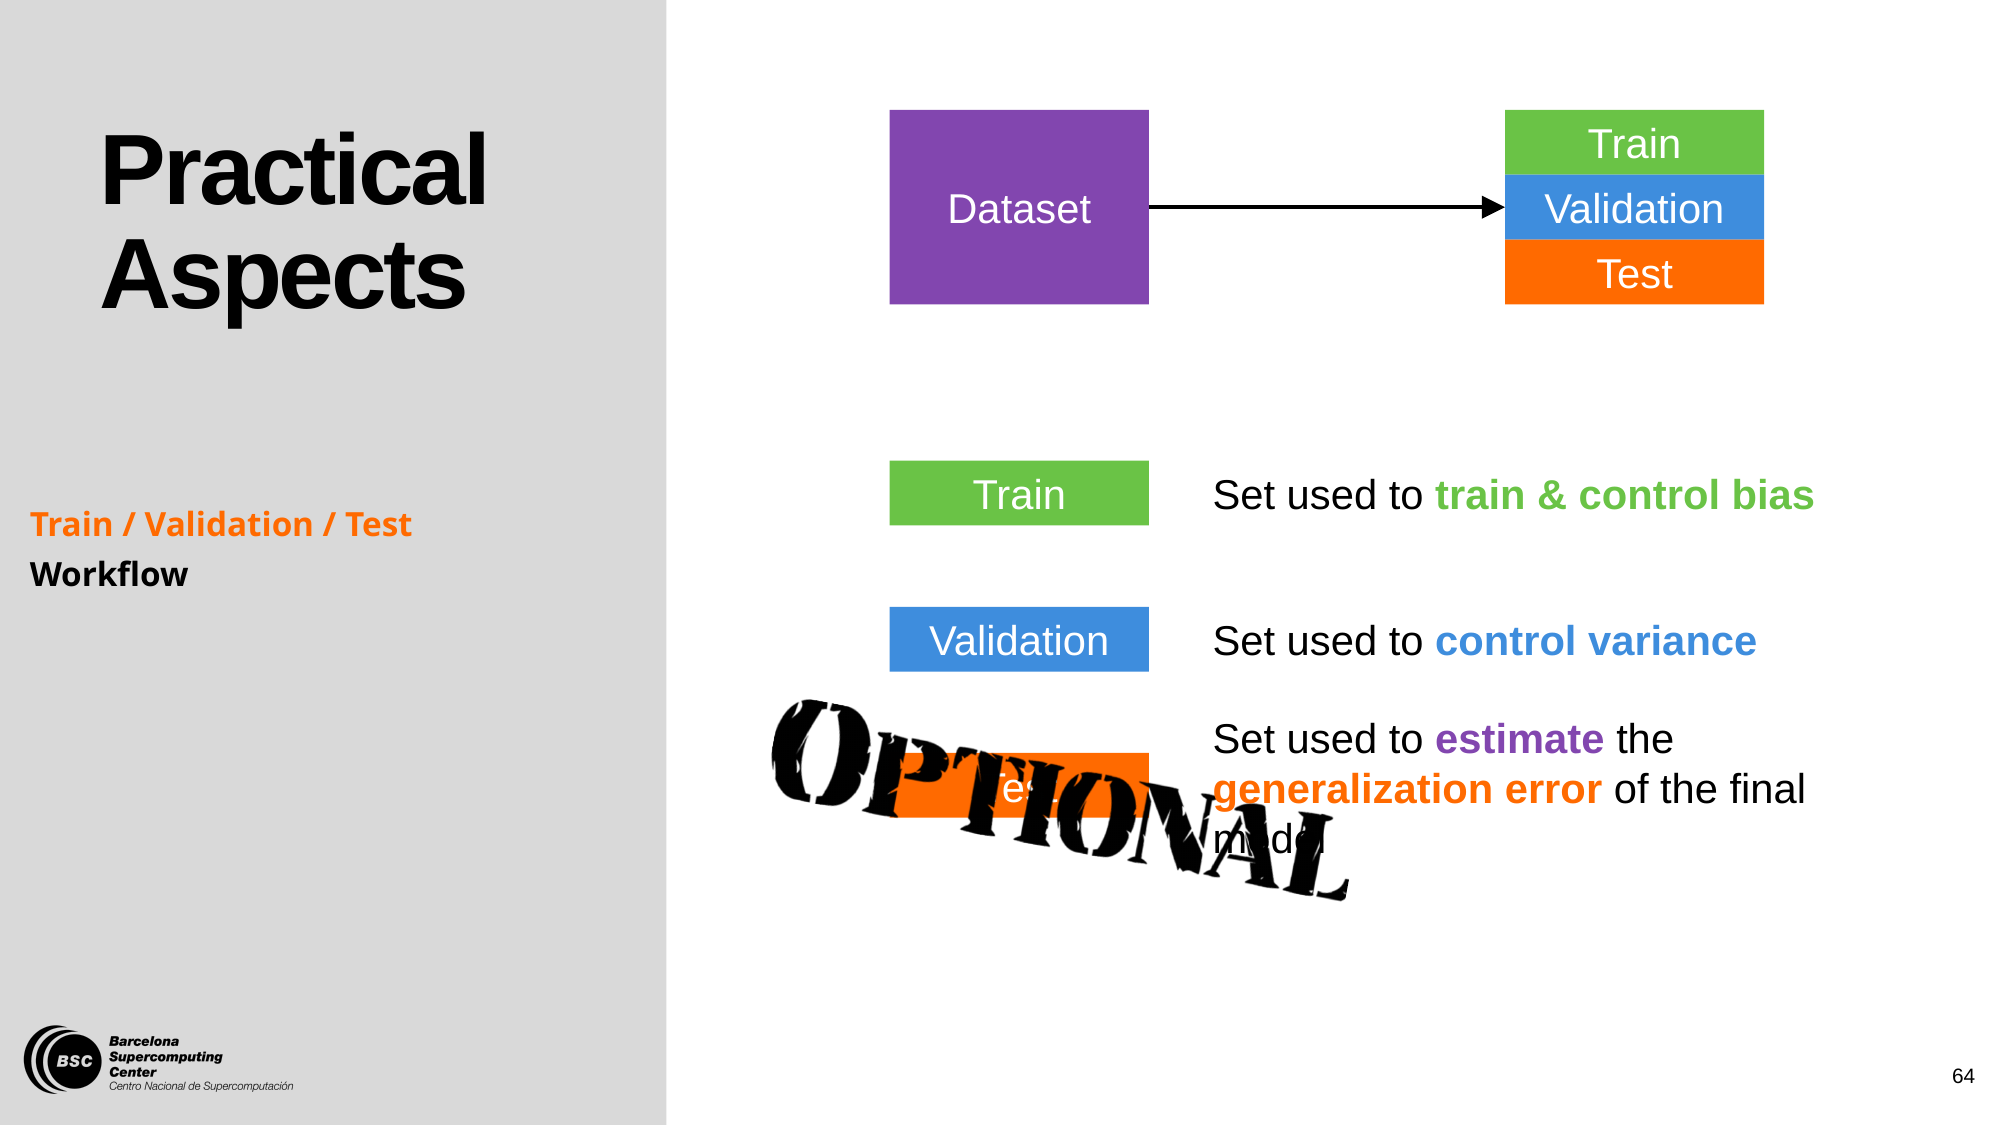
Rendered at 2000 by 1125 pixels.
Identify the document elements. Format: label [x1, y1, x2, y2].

text_box [1197, 460, 1928, 578]
slide_number [1927, 1061, 2000, 1088]
picture [764, 694, 1360, 904]
text_box [889, 460, 1149, 526]
text_box [889, 606, 1149, 672]
list [29, 493, 667, 936]
title [99, 120, 667, 440]
text_box [889, 109, 1765, 305]
text_box [1197, 606, 1928, 867]
